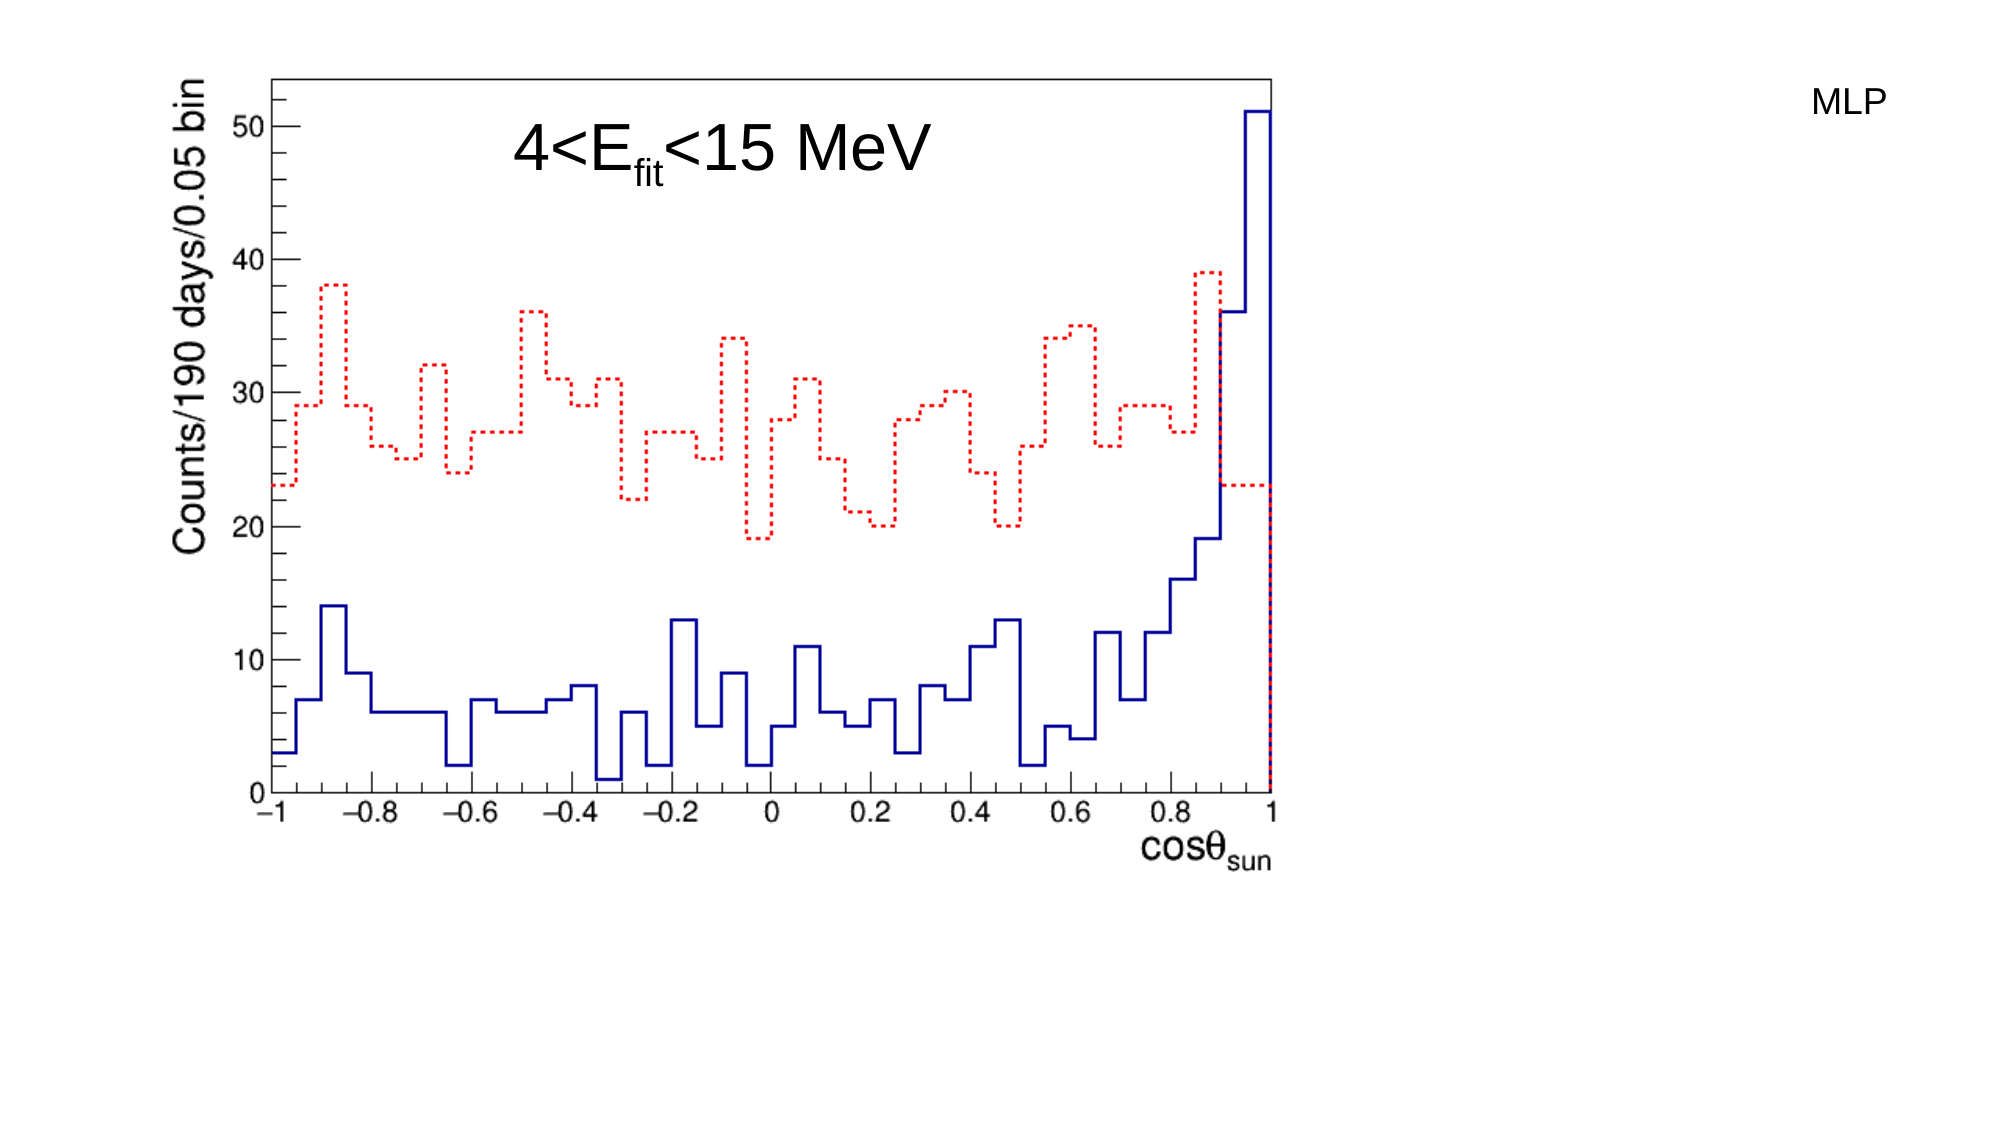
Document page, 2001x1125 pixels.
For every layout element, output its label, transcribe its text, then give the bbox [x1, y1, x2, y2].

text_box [154, 57, 1291, 883]
text_box MLP [1796, 69, 1904, 130]
